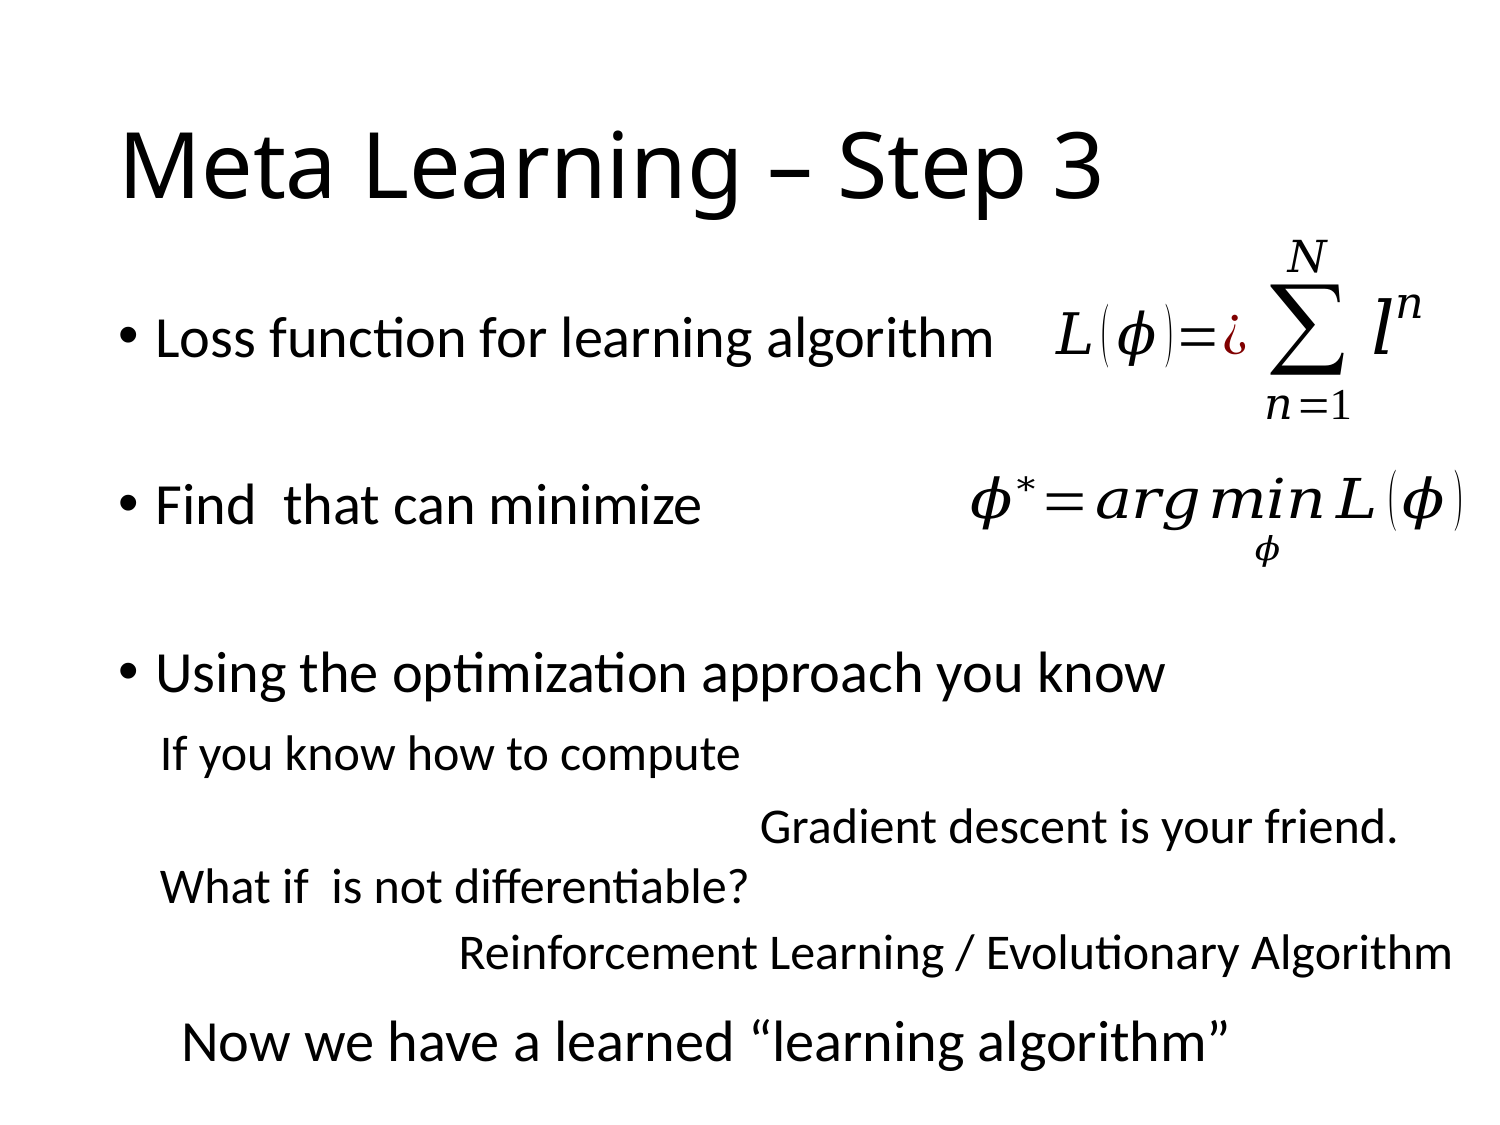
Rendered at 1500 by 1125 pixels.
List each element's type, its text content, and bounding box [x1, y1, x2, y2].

title Meta Learning – Step 3 [103, 59, 1397, 278]
text_box Reinforcement Learning / Evolutionary Algorithm [443, 912, 1490, 988]
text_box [1053, 230, 1424, 430]
text_box Gradient descent is your friend. [745, 785, 1414, 861]
